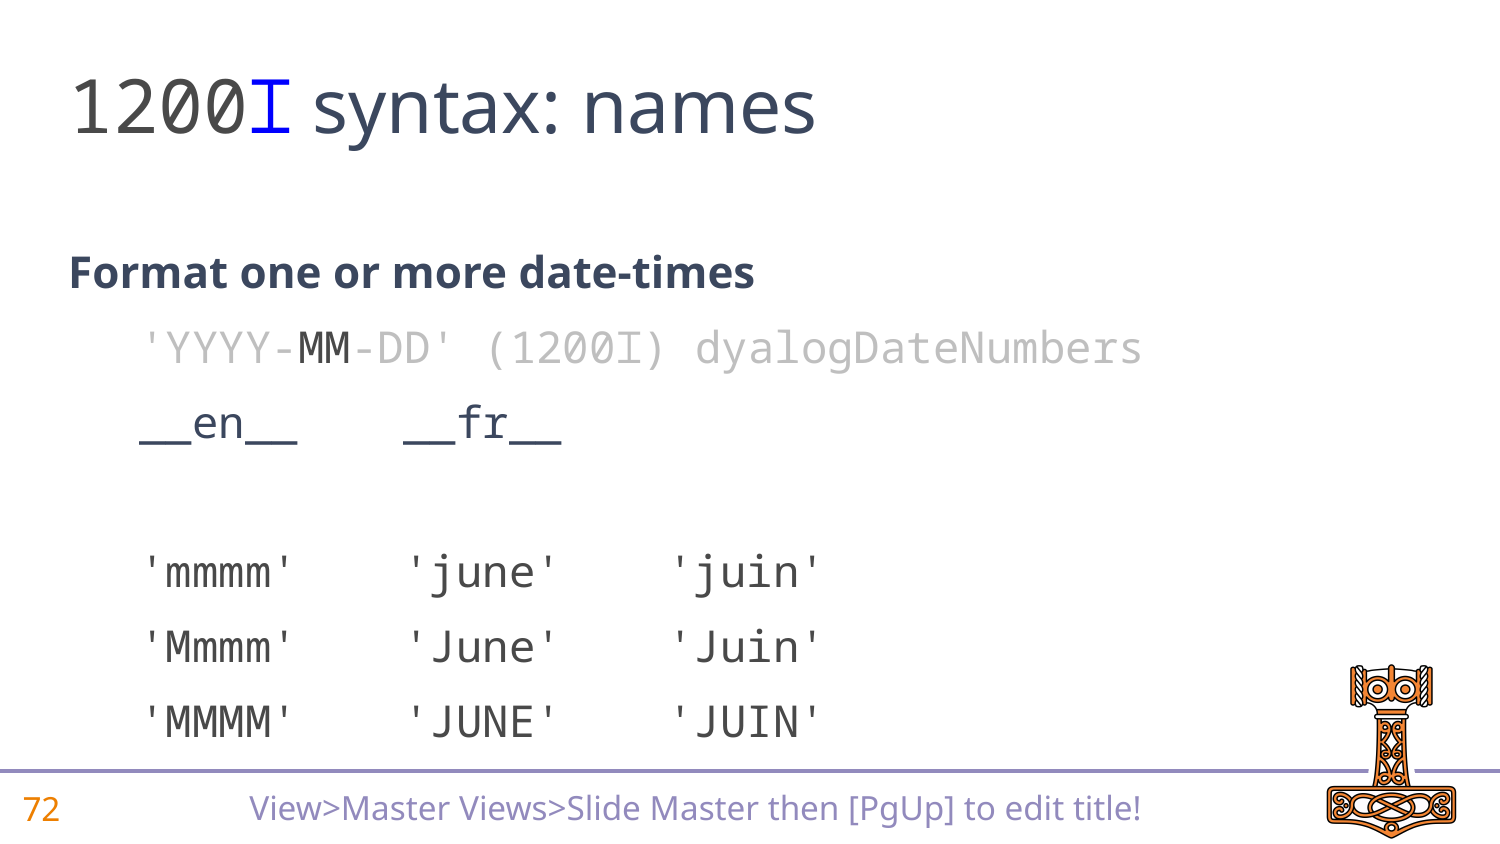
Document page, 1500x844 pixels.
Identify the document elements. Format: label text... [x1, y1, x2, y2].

picture [1320, 754, 1461, 844]
title 1200⌶ syntax: names [53, 43, 1203, 157]
list Format one or more date-times 'YYYY-MM-DD' (1200⌶) dyalogDateNumbers __en__ __fr__ 'mmmm' 'june' 'juin' 'Mmmm' 'June' 'Juin' 'MMMM' 'JUNE' 'JUIN' [53, 237, 1500, 754]
